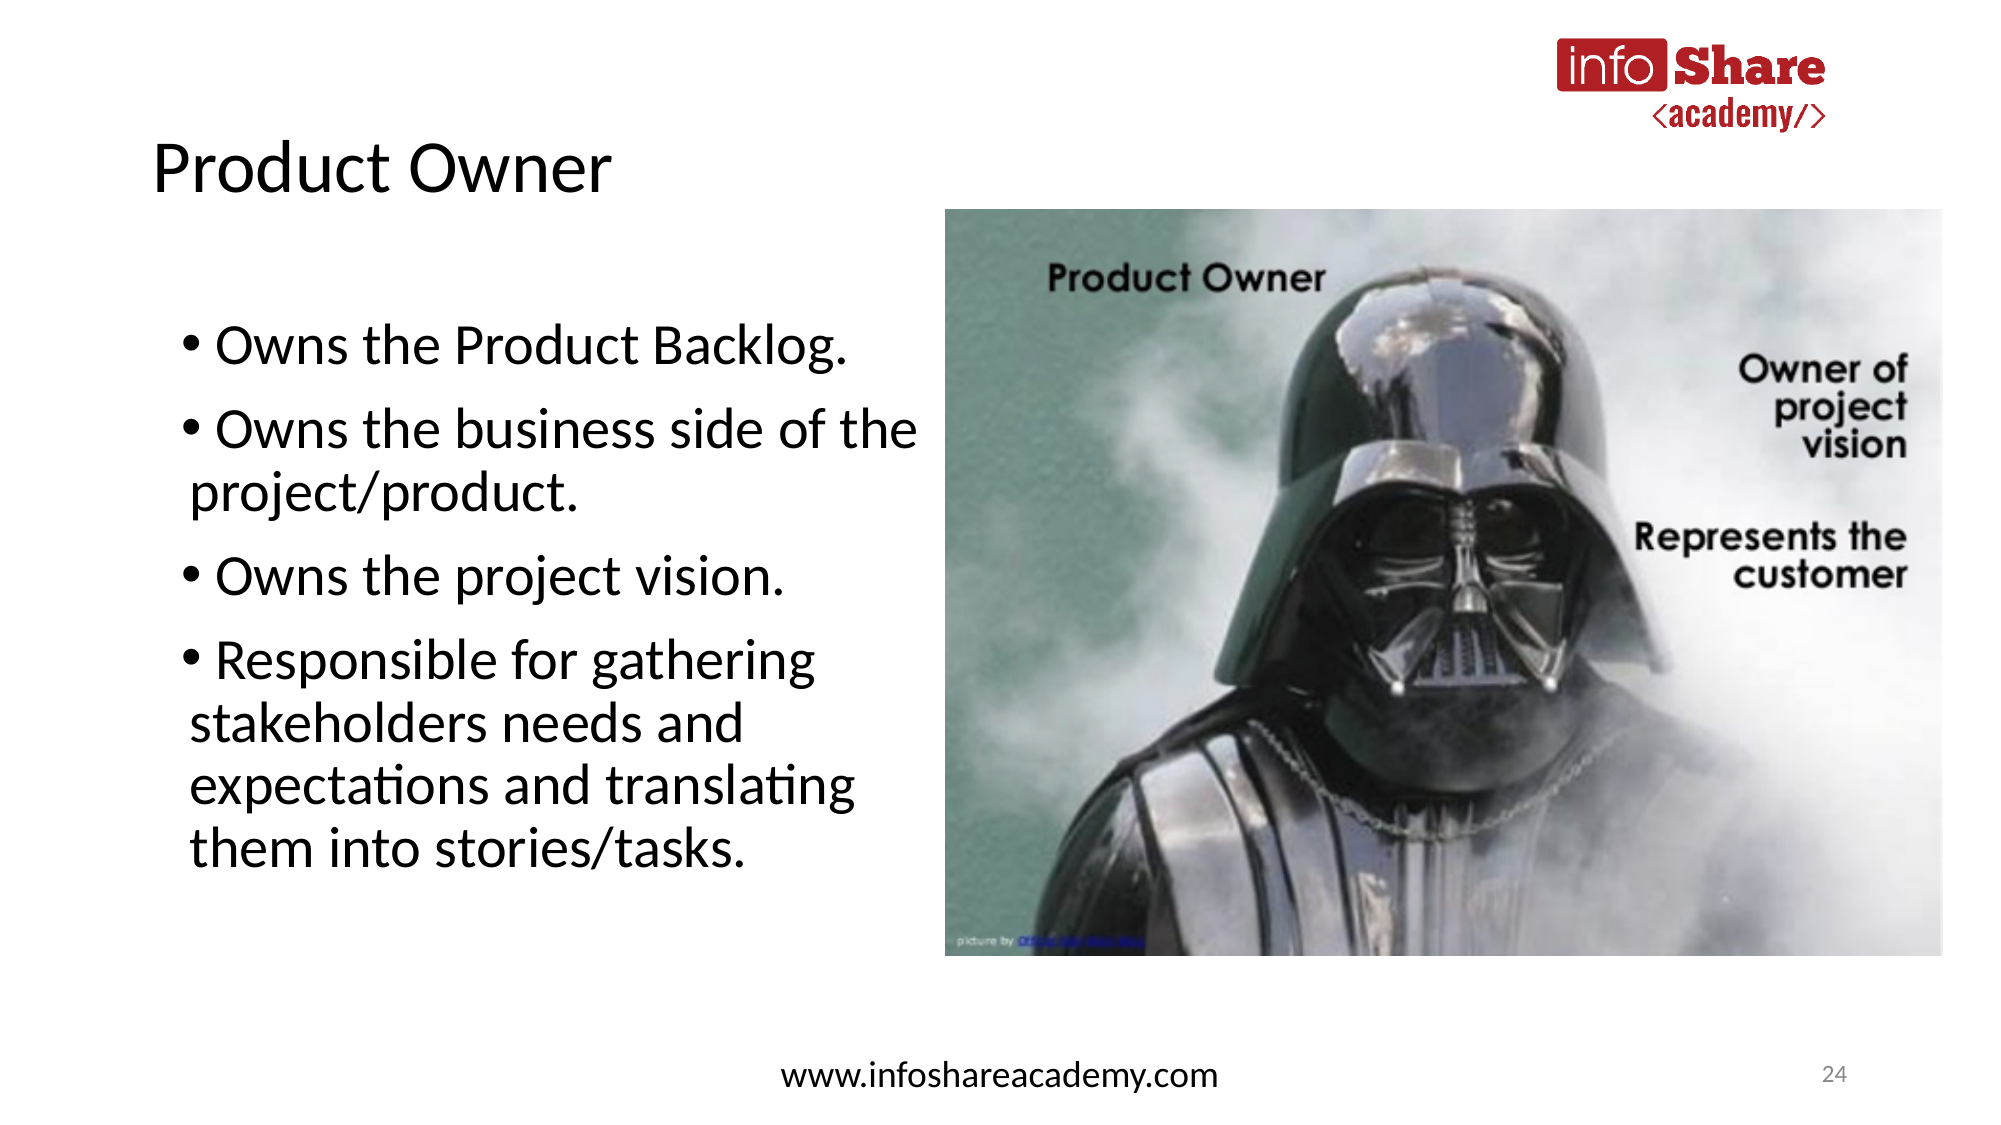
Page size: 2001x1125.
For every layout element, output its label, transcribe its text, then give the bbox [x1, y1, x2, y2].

title Product Owner [137, 59, 1863, 278]
picture [945, 208, 1944, 957]
picture [1516, 0, 1865, 174]
slide_number 24 [1412, 1042, 1863, 1103]
footer www.infoshareacademy.com [662, 1042, 1338, 1103]
list Owns the Product Backlog. Owns the business side of the project/product. Owns the project vision. Responsible for gathering stakeholders needs and expectations and translating them into stories/tasks. [137, 299, 988, 1014]
